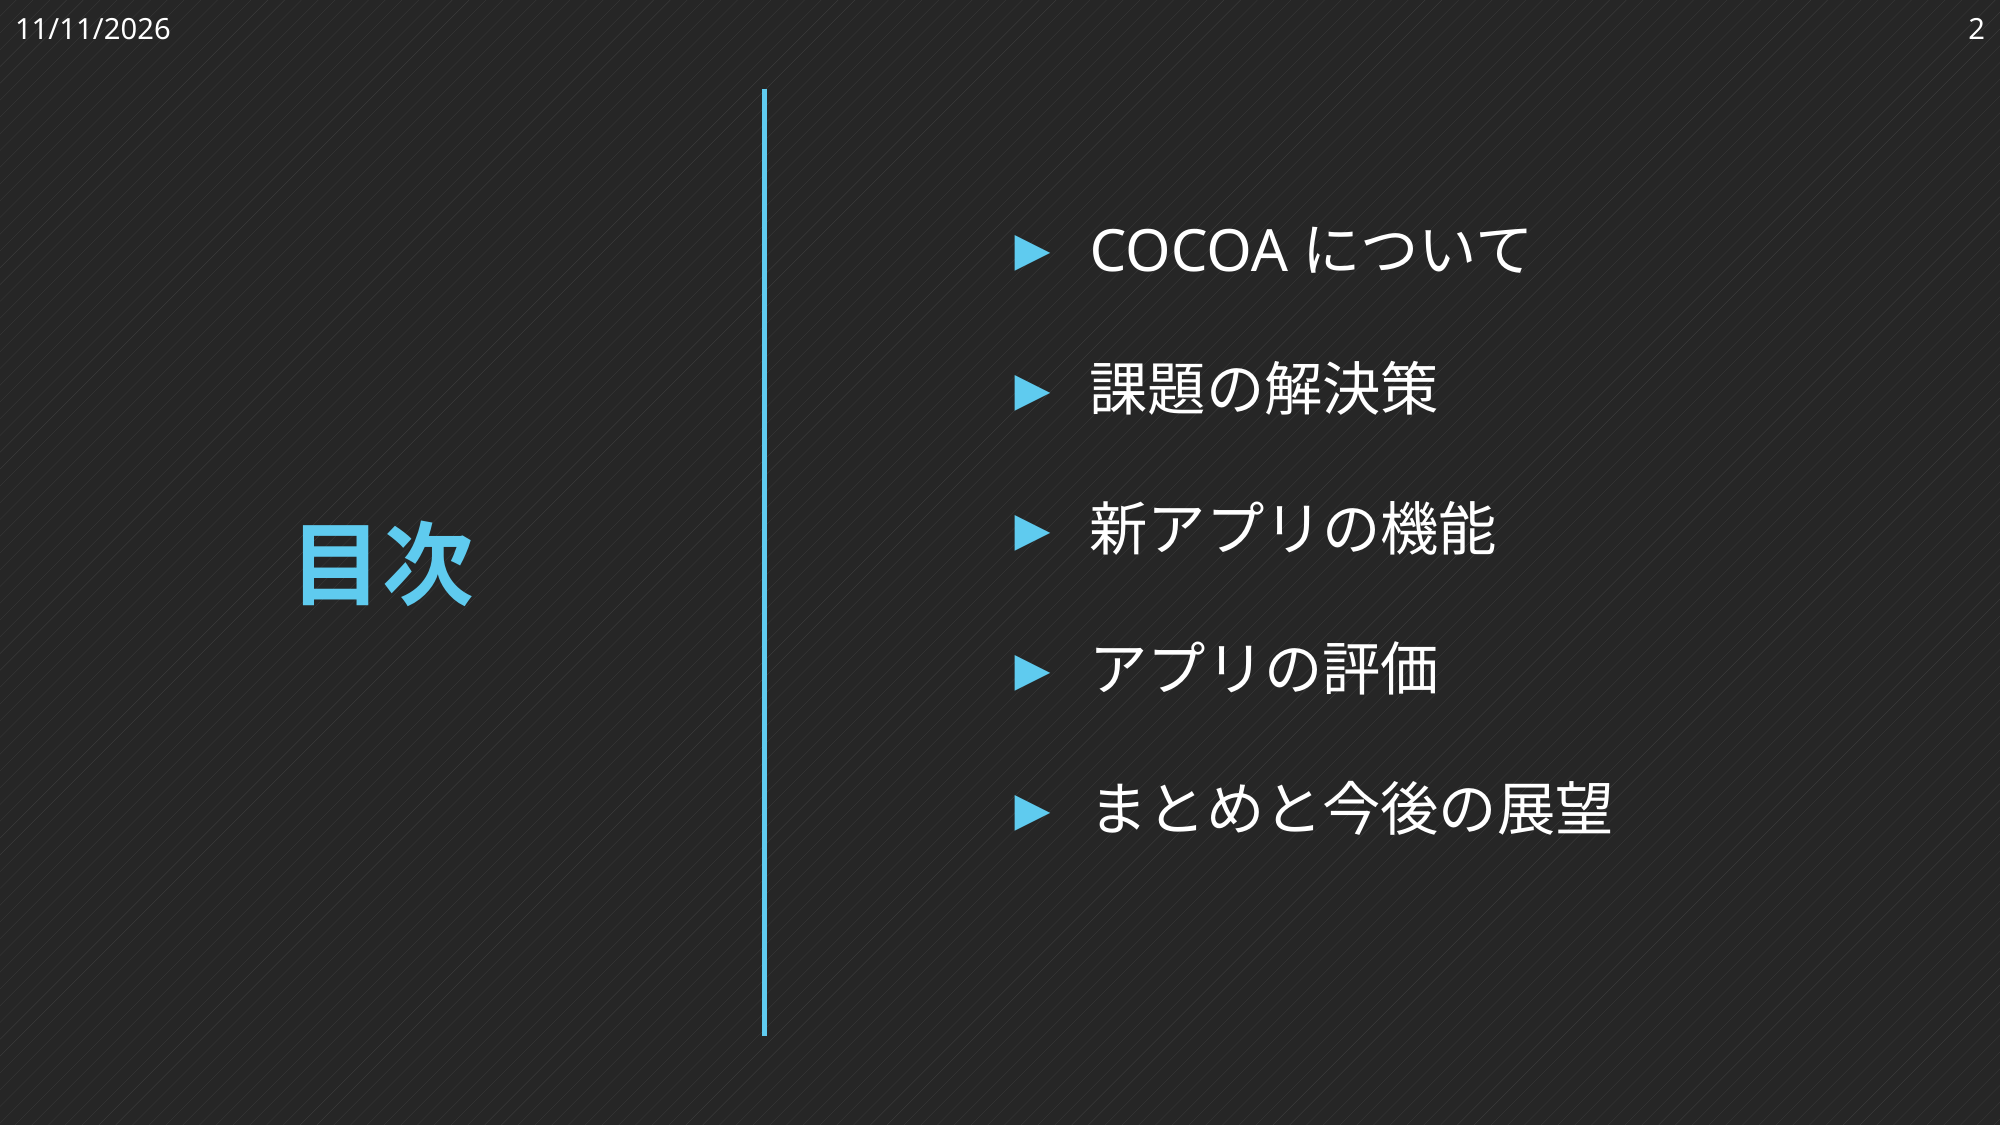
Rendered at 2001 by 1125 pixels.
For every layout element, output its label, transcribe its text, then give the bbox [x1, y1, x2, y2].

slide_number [0, 0, 450, 60]
text_box 目次 [0, 499, 764, 624]
text_box COCOAについて 課題の解決策 新アプリの機能 アプリの評価 まとめと今後の展望 [999, 205, 1765, 920]
slide_number 2 [1550, 0, 2000, 60]
